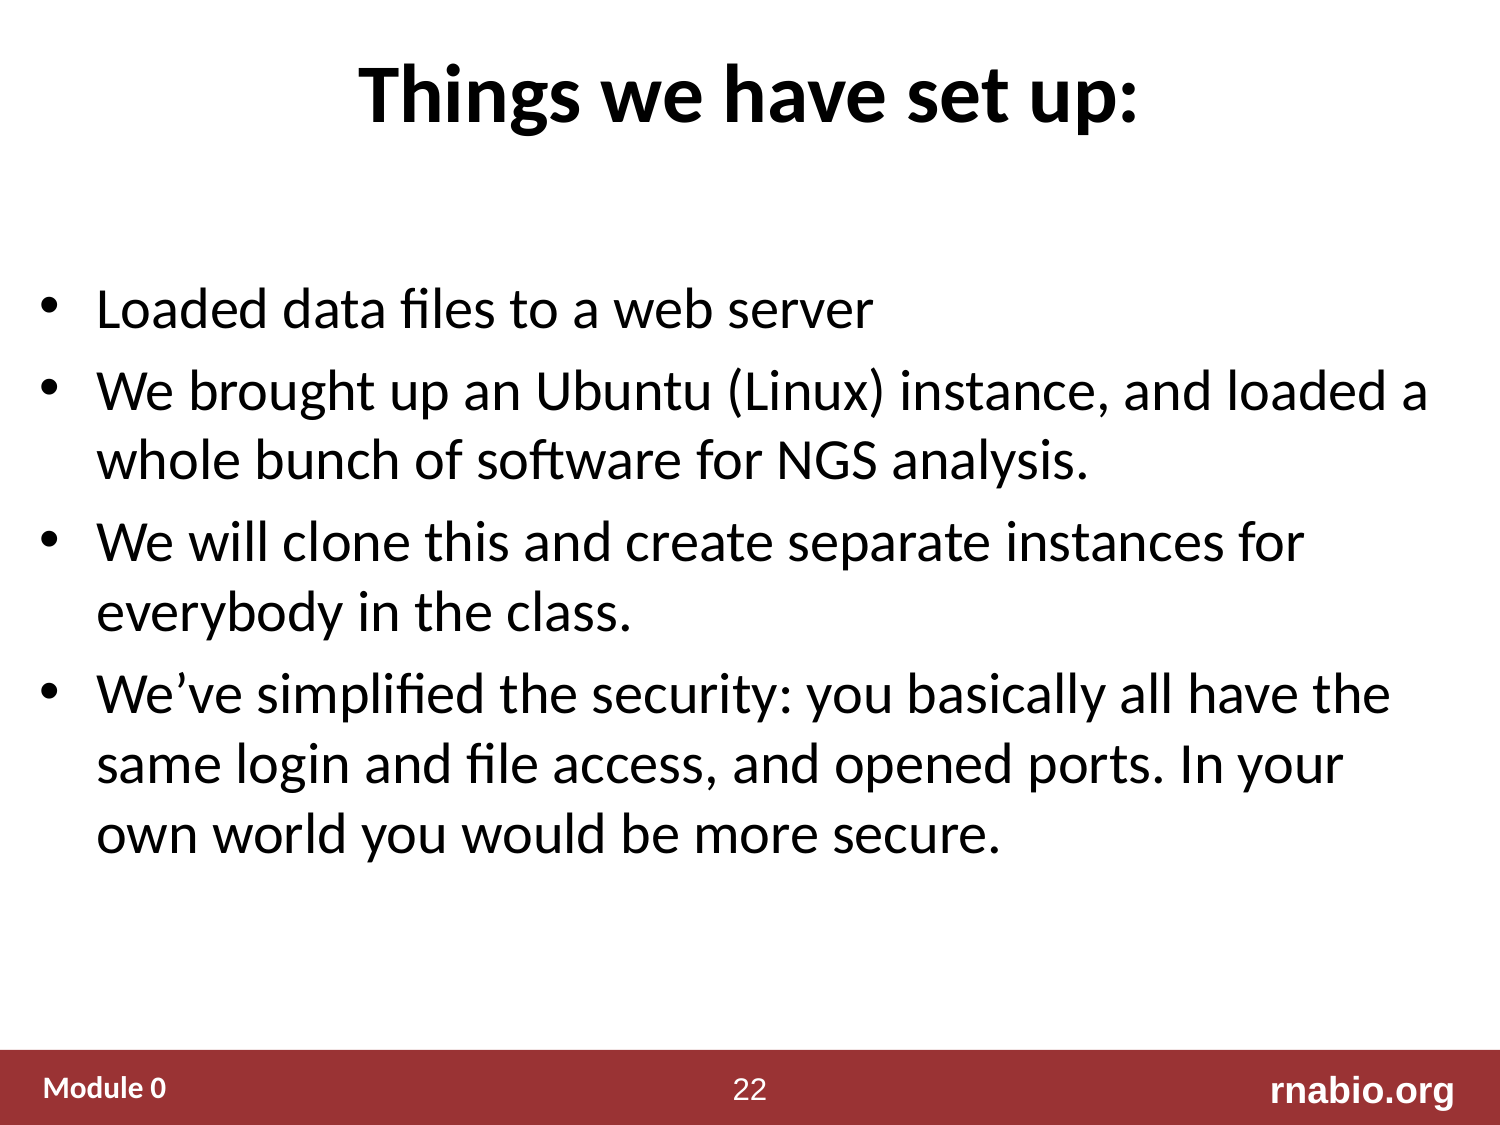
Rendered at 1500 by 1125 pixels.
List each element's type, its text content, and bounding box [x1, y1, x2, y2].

title Things we have set up: [24, 0, 1475, 184]
list Loaded data files to a web server We brought up an Ubuntu (Linux) instance, and loaded a whole bunch of software for NGS analysis. We will clone this and create separate instances for everybody in the class. We’ve simplified the security: you basically all have the same login and file access, and opened ports. In your own world you would be more secure. [24, 262, 1475, 1038]
